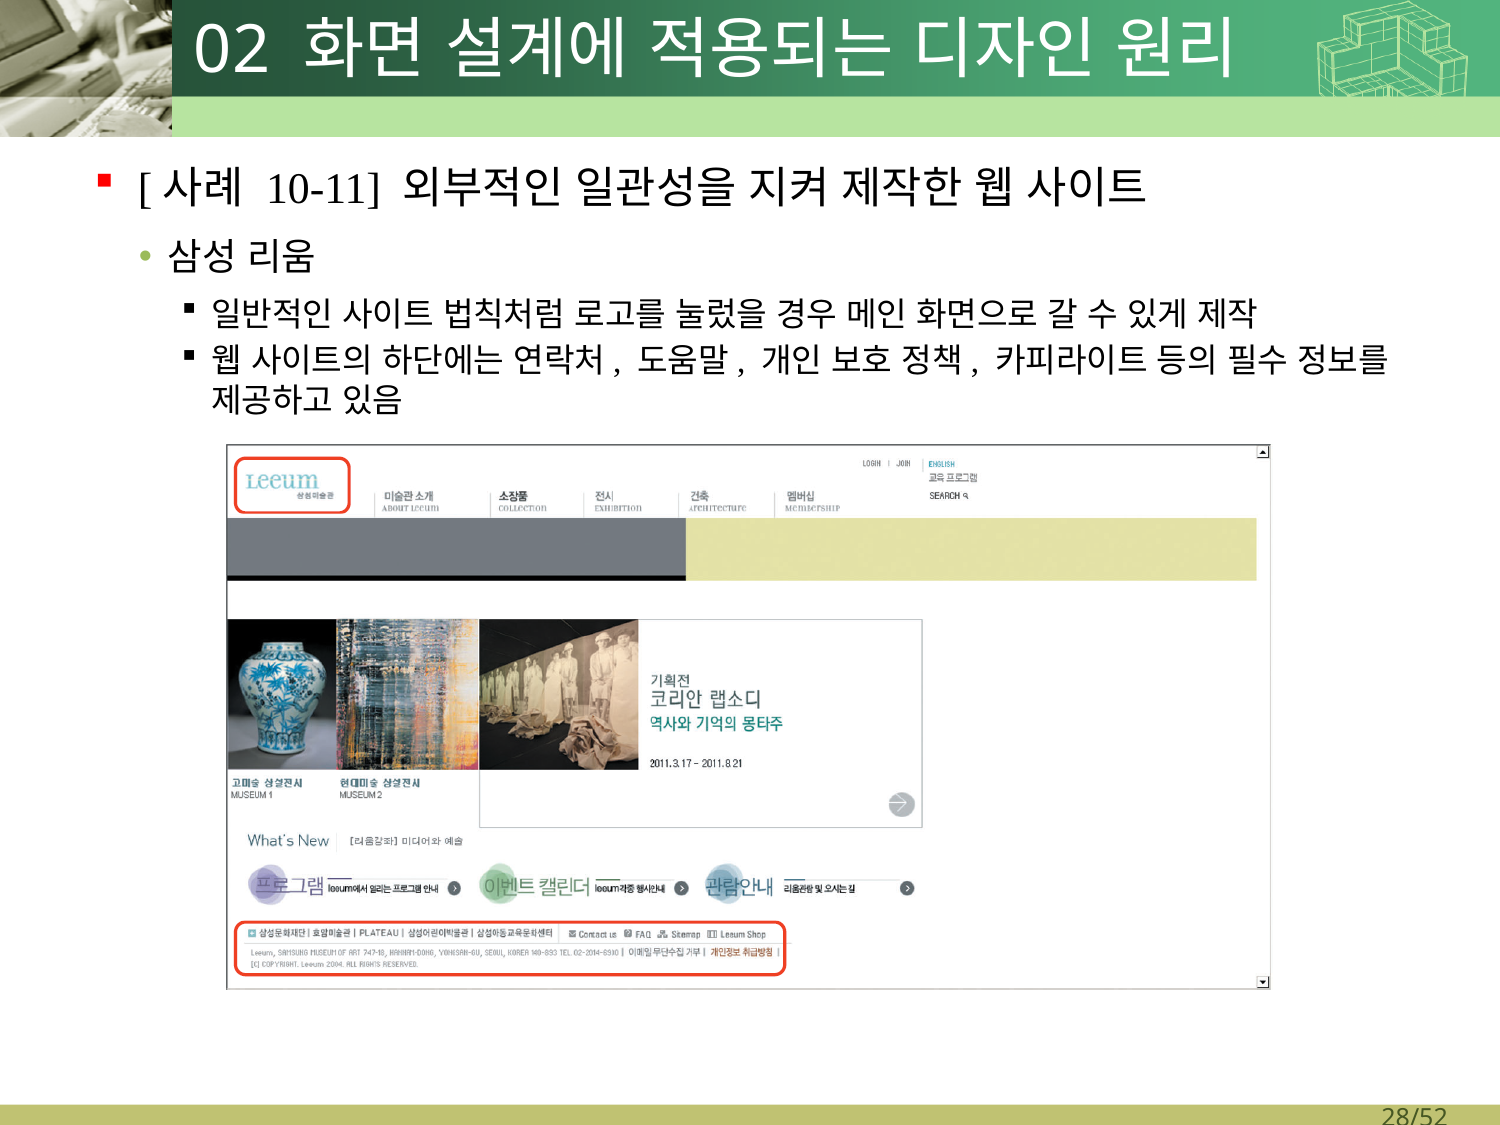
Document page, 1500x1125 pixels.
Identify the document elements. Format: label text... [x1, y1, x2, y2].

title 02 화면 설계에 적용되는 디자인 원리 [178, 9, 1459, 82]
list [사례 10-11] 외부적인 일관성을 지켜 제작한 웹 사이트 삼성 리움 일반적인 사이트 법칙처럼 로고를 눌렀을 경우 메인 화면으로 갈 수 있게 제작 웹 사이트의 하단에는 연락처, 도움말, 개인 보호 정책, 카피라이트 등의 필수 정보를 제공하고 있음 [35, 152, 1465, 1079]
picture [0, 0, 1500, 151]
picture [218, 432, 1283, 1002]
